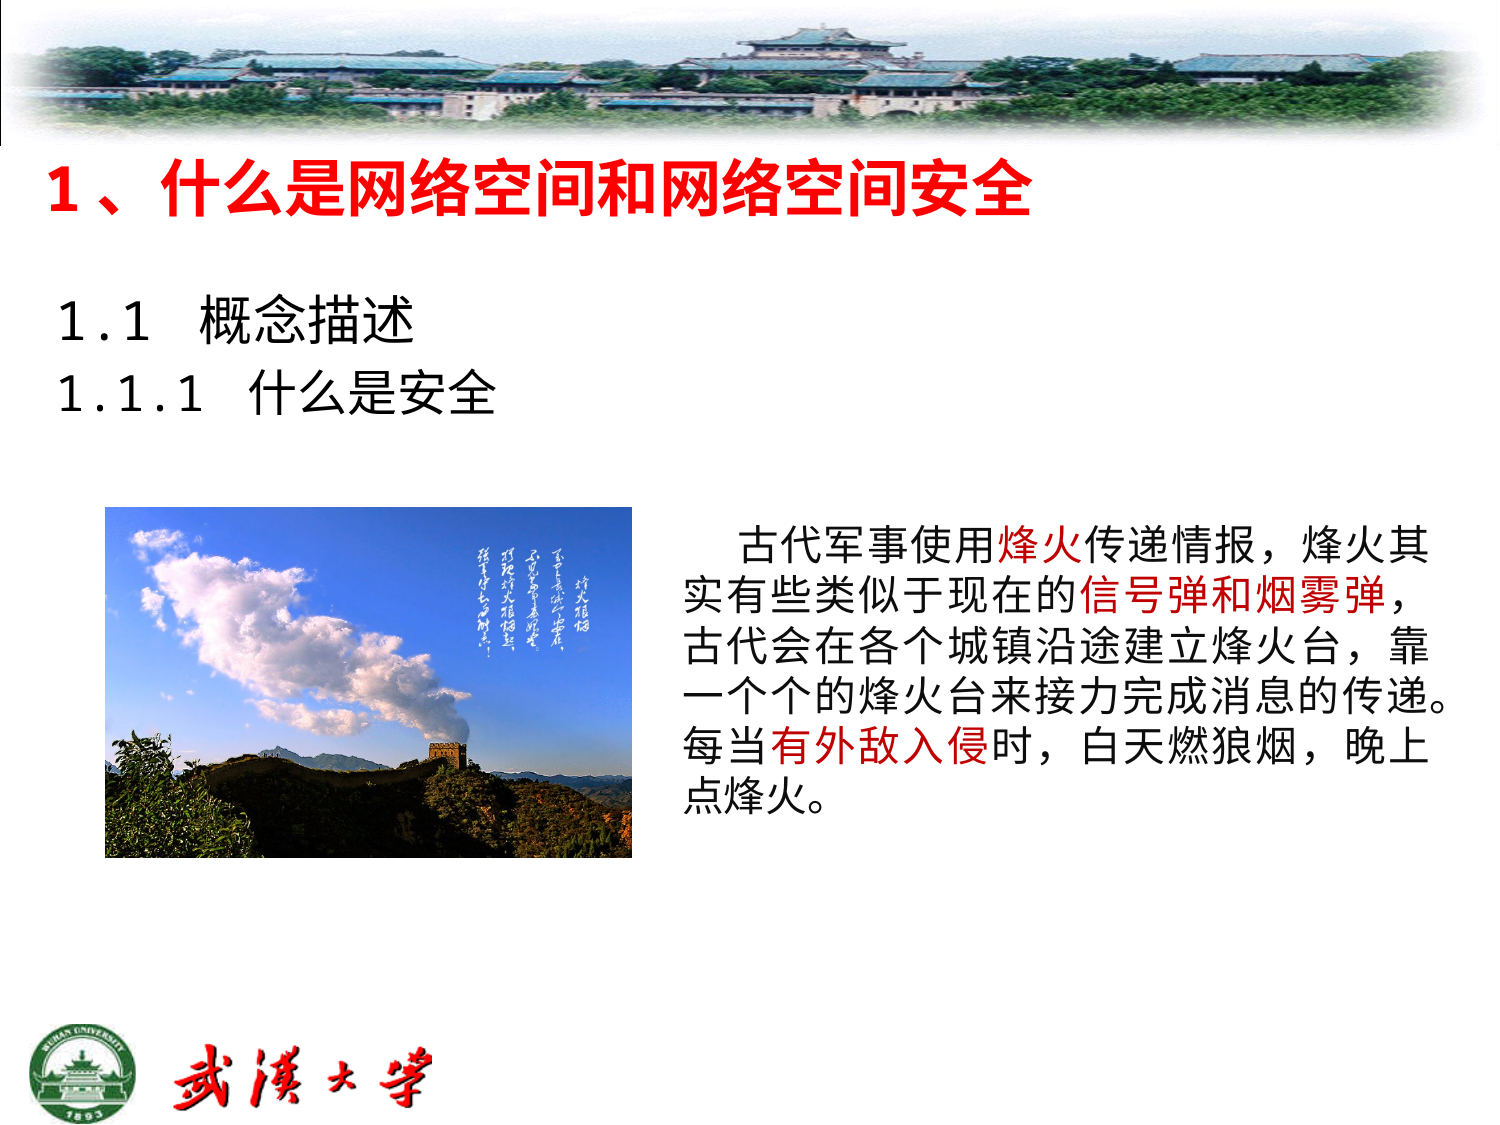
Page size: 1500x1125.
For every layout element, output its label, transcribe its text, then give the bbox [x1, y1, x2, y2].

title 1、什么是网络空间和网络空间安全 [29, 118, 1235, 256]
picture [105, 506, 633, 858]
text_box 古代军事使用烽火传递情报，烽火其实有些类似于现在的信号弹和烟雾弹，古代会在各个城镇沿途建立烽火台，靠一个个的烽火台来接力完成消息的传递。每当有外敌入侵时，白天燃狼烟，晚上点烽火。 [667, 511, 1445, 820]
picture [171, 1034, 432, 1125]
picture [0, 0, 1500, 146]
list 1.1 概念描述 1.1.1 什么是安全 [40, 278, 621, 469]
